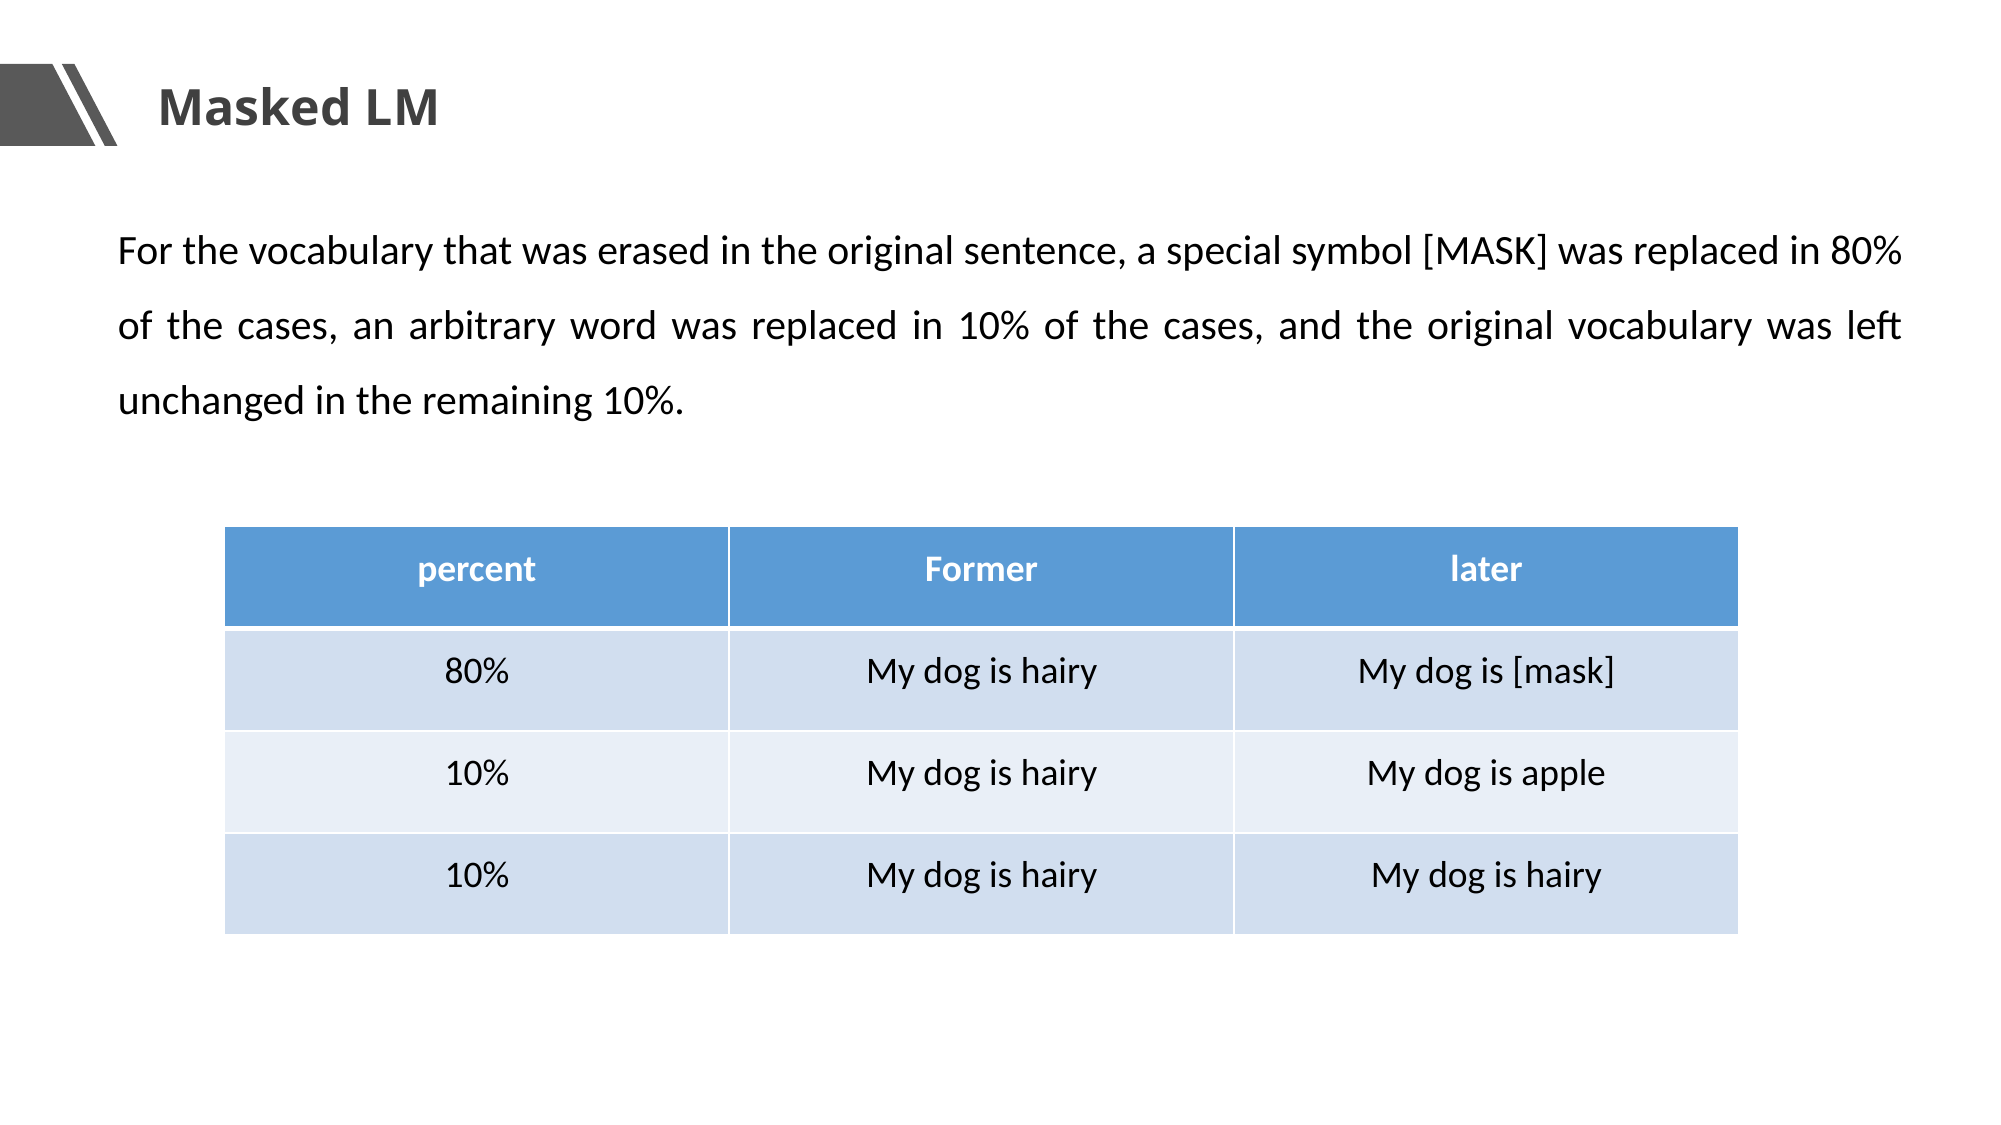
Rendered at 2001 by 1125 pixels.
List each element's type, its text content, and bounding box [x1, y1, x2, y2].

table_cell My dog is apple [1235, 732, 1738, 832]
table_header Former [730, 527, 1233, 626]
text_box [0, 63, 118, 146]
table_cell My dog is hairy [730, 631, 1233, 730]
table_cell 10% [225, 732, 728, 832]
table_header percent [225, 527, 728, 626]
table_cell My dog is hairy [730, 834, 1233, 934]
table_cell My dog is hairy [1235, 834, 1738, 934]
list For the vocabulary that was erased in the original sentence, a special symbol [MASK] was replaced in 80% of the cases, an arbitrary word was replaced in 10% of the cases, and the original vocabulary was left unchanged in the remaining 10%. [103, 189, 1919, 426]
table_cell 80% [225, 631, 728, 730]
table_cell 10% [225, 834, 728, 934]
table_header later [1235, 527, 1738, 626]
table_cell My dog is hairy [730, 732, 1233, 832]
text_box Masked LM [142, 67, 798, 143]
table_cell My dog is [mask] [1235, 631, 1738, 730]
